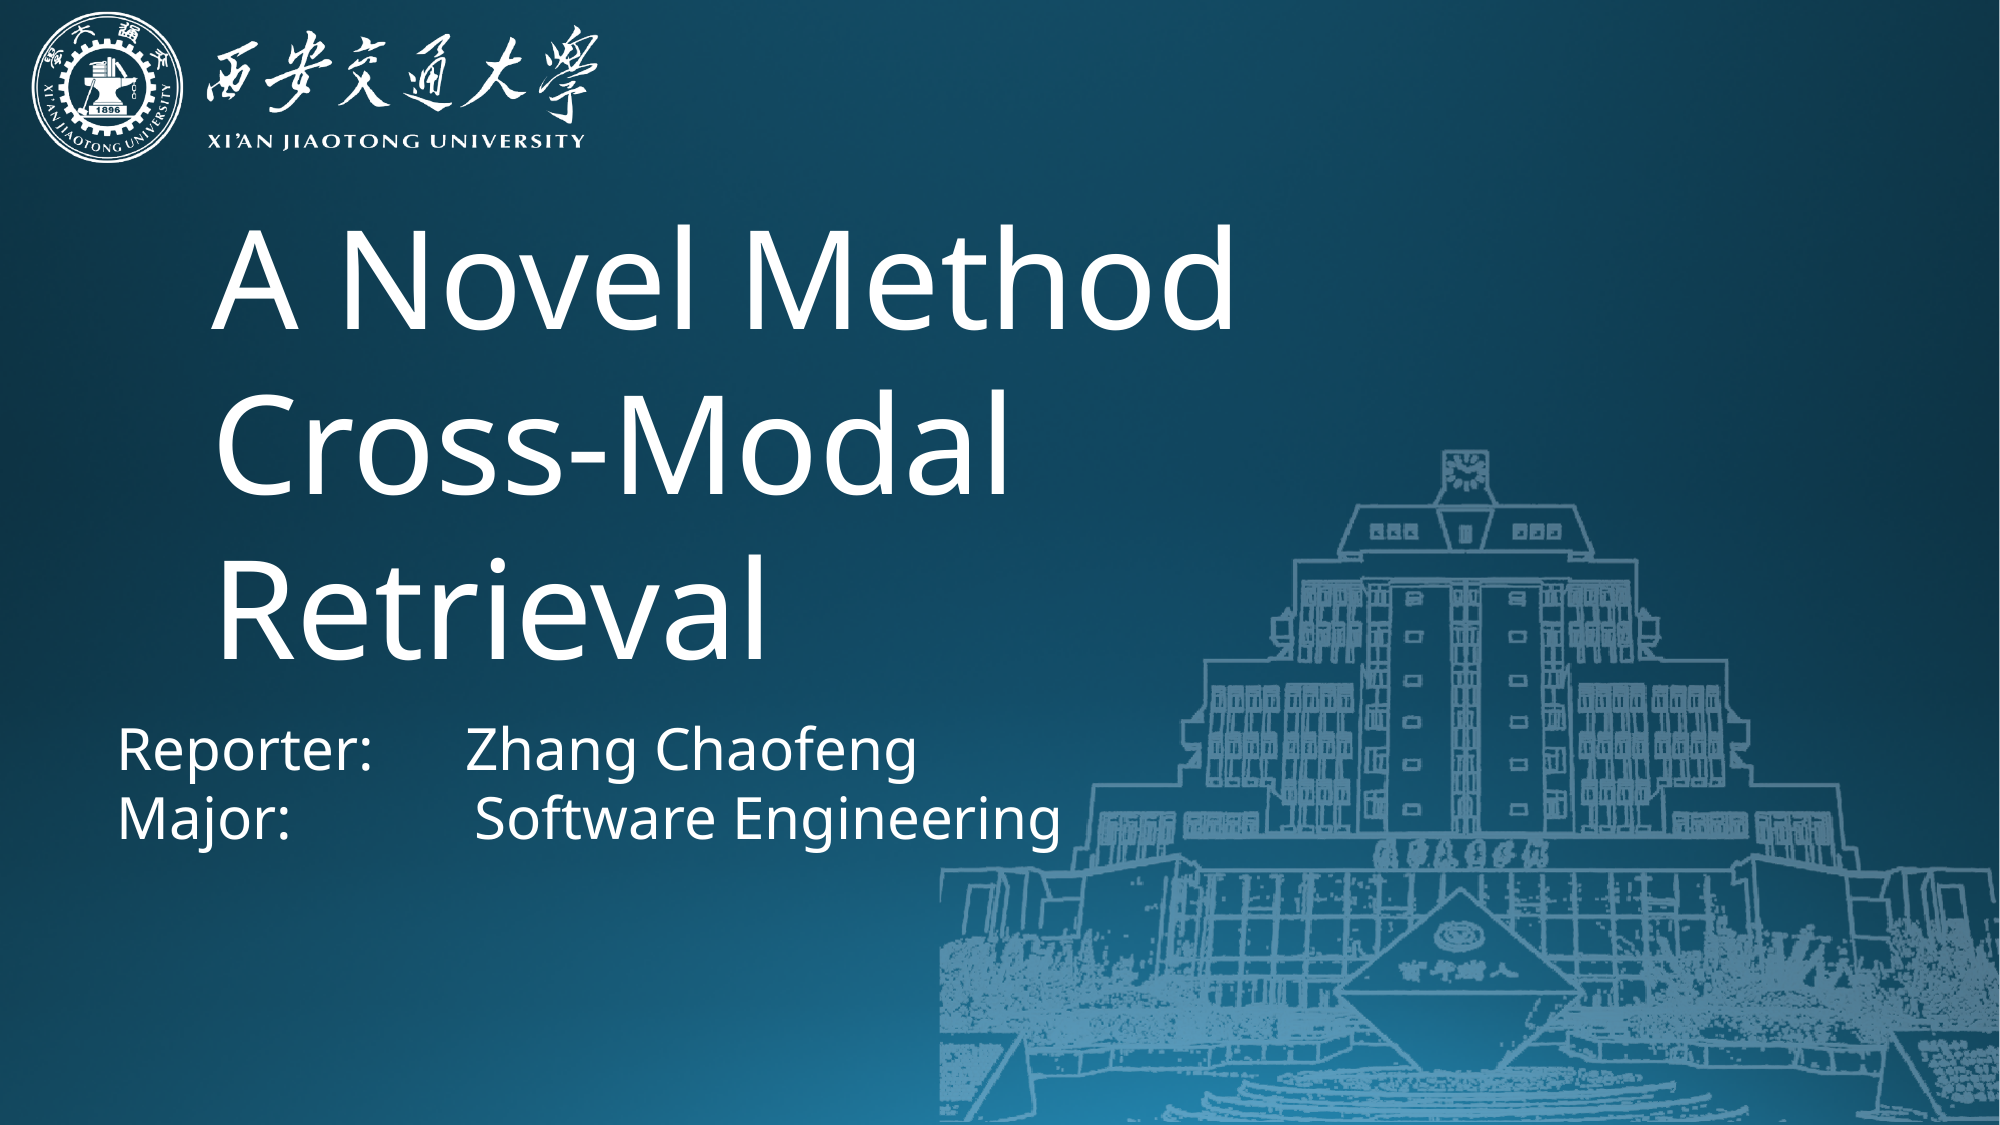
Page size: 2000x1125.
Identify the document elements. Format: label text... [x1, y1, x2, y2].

text_box Reporter: Zhang Chaofeng Major: Software Engineering [101, 704, 1248, 859]
picture [0, 0, 2000, 1125]
title A Novel Method Cross-Modal Retrieval [196, 184, 1603, 421]
